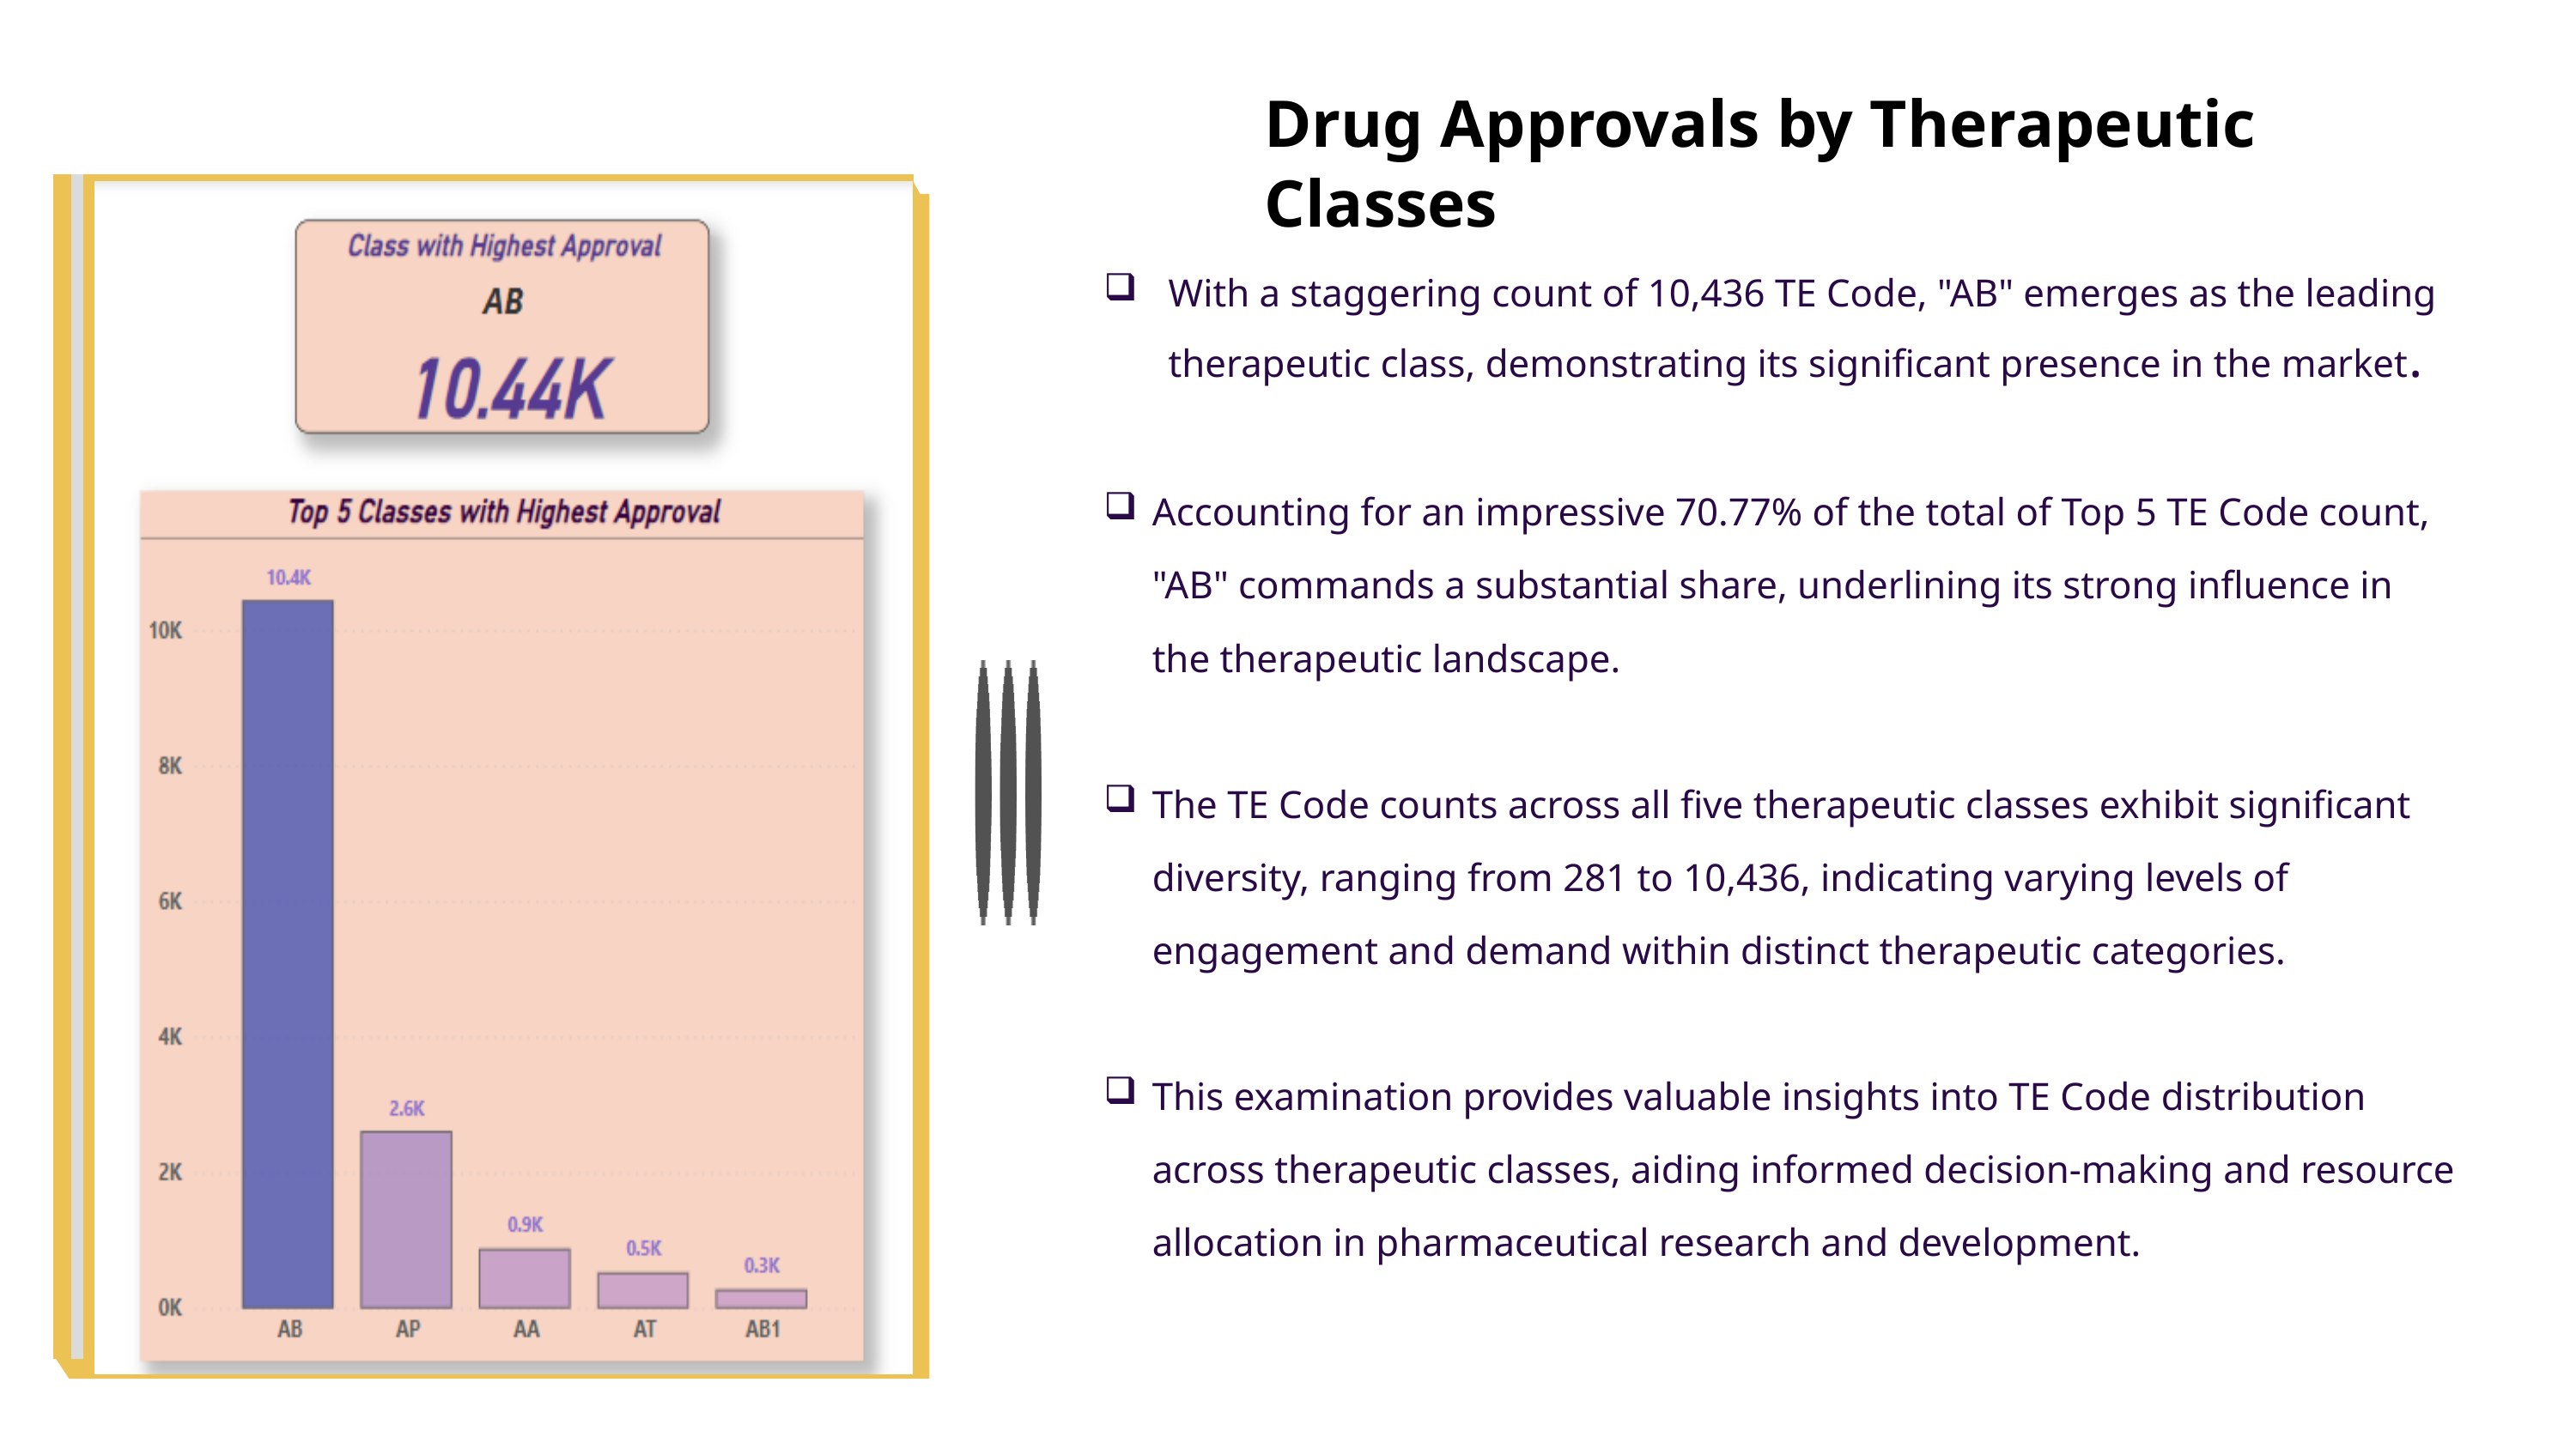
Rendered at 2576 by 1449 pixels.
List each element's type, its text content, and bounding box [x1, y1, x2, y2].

text_box Drug Approvals by Therapeutic Classes [1264, 79, 2429, 240]
picture [94, 181, 913, 1375]
text_box [975, 660, 1042, 925]
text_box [53, 173, 930, 1379]
text_box With a staggering count of 10,436 TE Code, "AB" emerges as the leading therapeutic class, demonstrating its significant presence in the market. Accounting for an impressive 70.77% of the total of Top 5 TE Code count, "AB" commands a substantial share, underlining its strong influence in the therapeutic landscape. The TE Code counts across all five therapeutic classes exhibit significant diversity, ranging from 281 to 10,436, indicating varying levels of engagement and demand within distinct therapeutic categories. This examination provides valuable insights into TE Code distribution across therapeutic classes, aiding informed decision-making and resource allocation in pharmaceutical research and development. [1103, 241, 2458, 1264]
